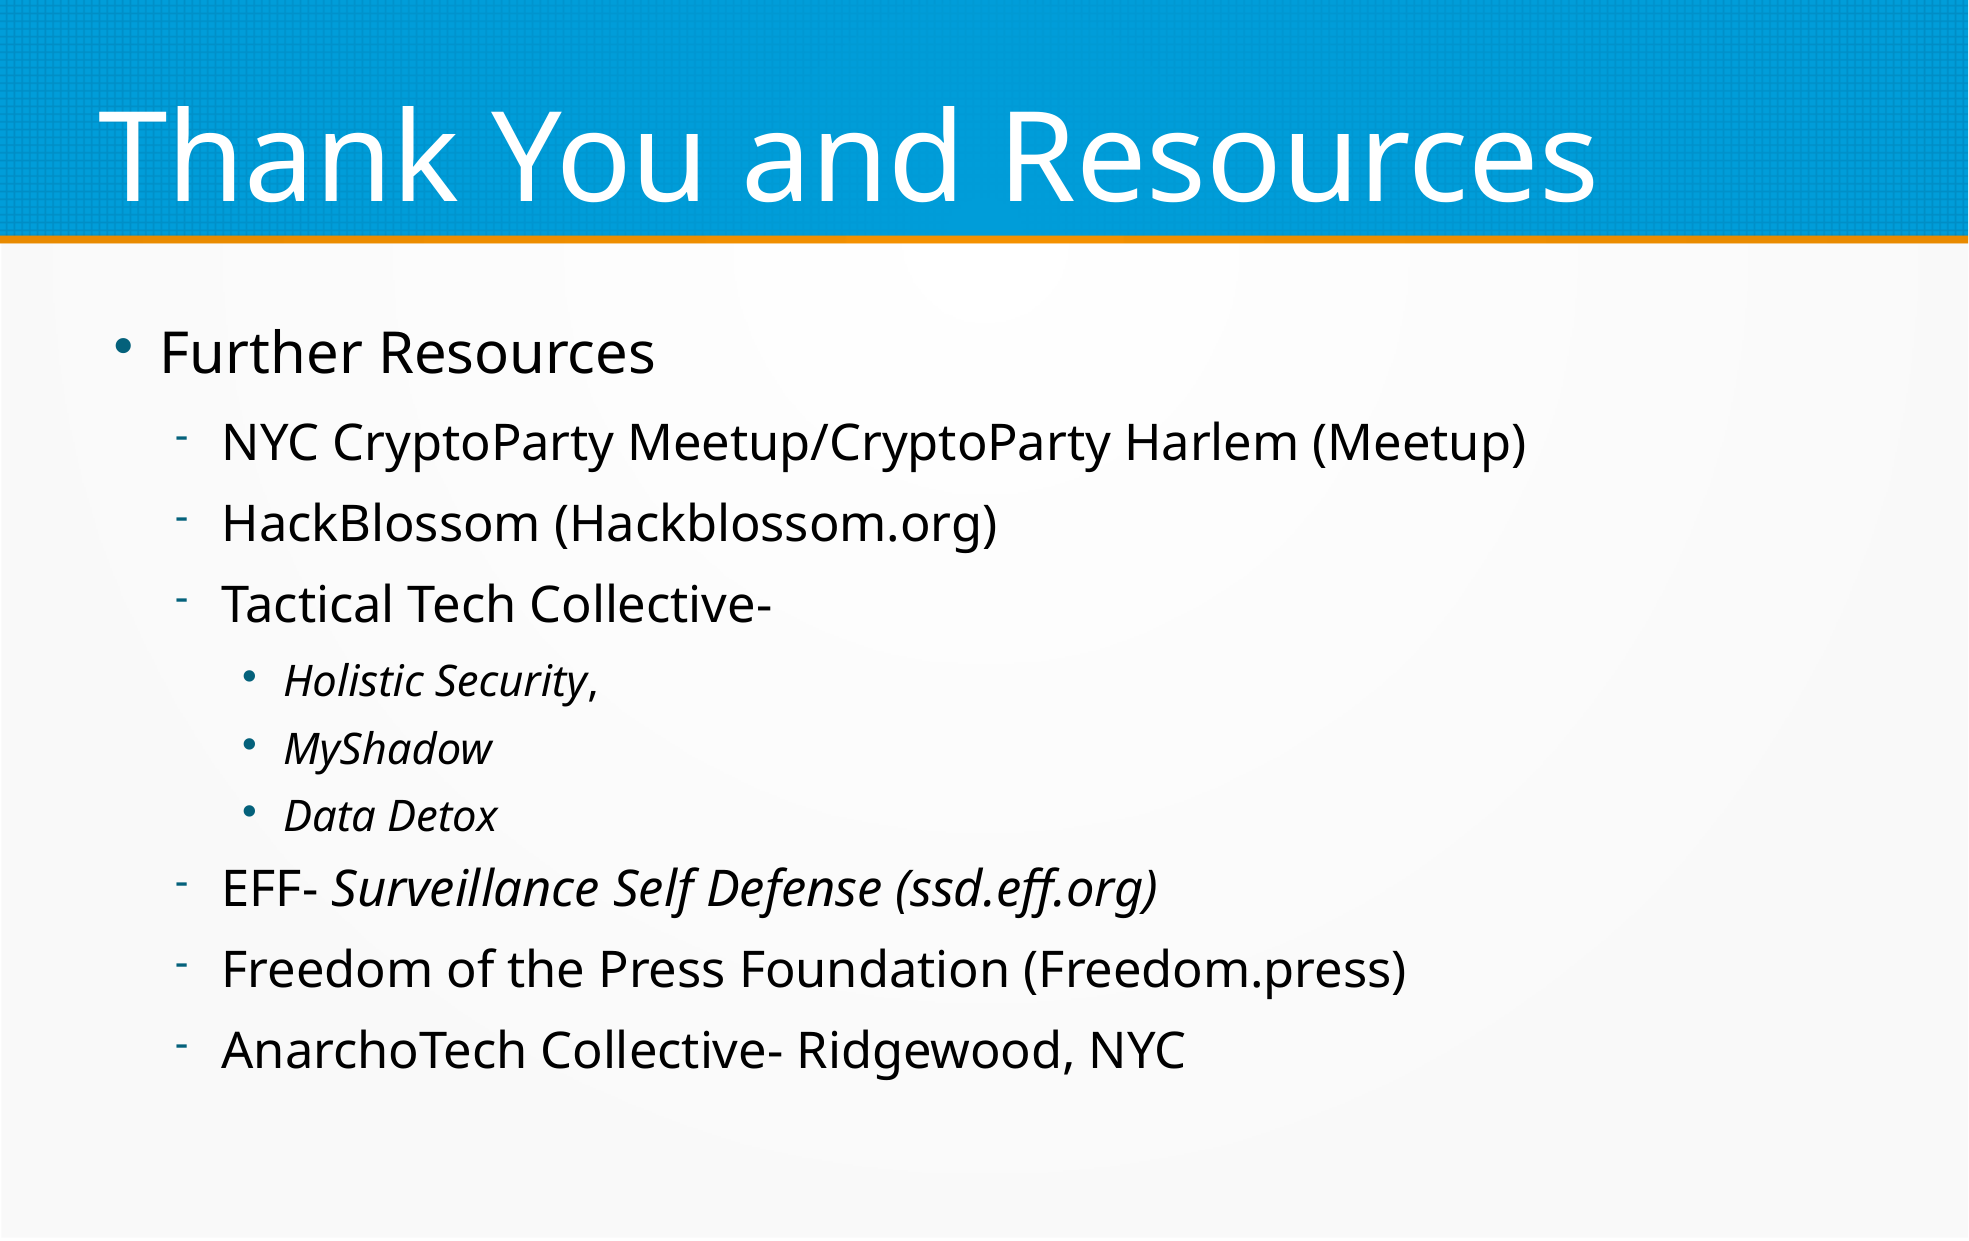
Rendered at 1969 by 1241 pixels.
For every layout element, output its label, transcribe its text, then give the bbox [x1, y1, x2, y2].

picture [0, 236, 1969, 1241]
text_box Thank You and Resources [98, 19, 1870, 227]
text_box Further Resources NYC CryptoParty Meetup/CryptoParty Harlem (Meetup) HackBlossom (Hackblossom.org) Tactical Tech Collective- Holistic Security, MyShadow Data Detox EFF- Surveillance Self Defense (ssd.eff.org) Freedom of the Press Foundation (Freedom.press) AnarchoTech Collective- Ridgewood, NYC [98, 315, 1860, 1080]
